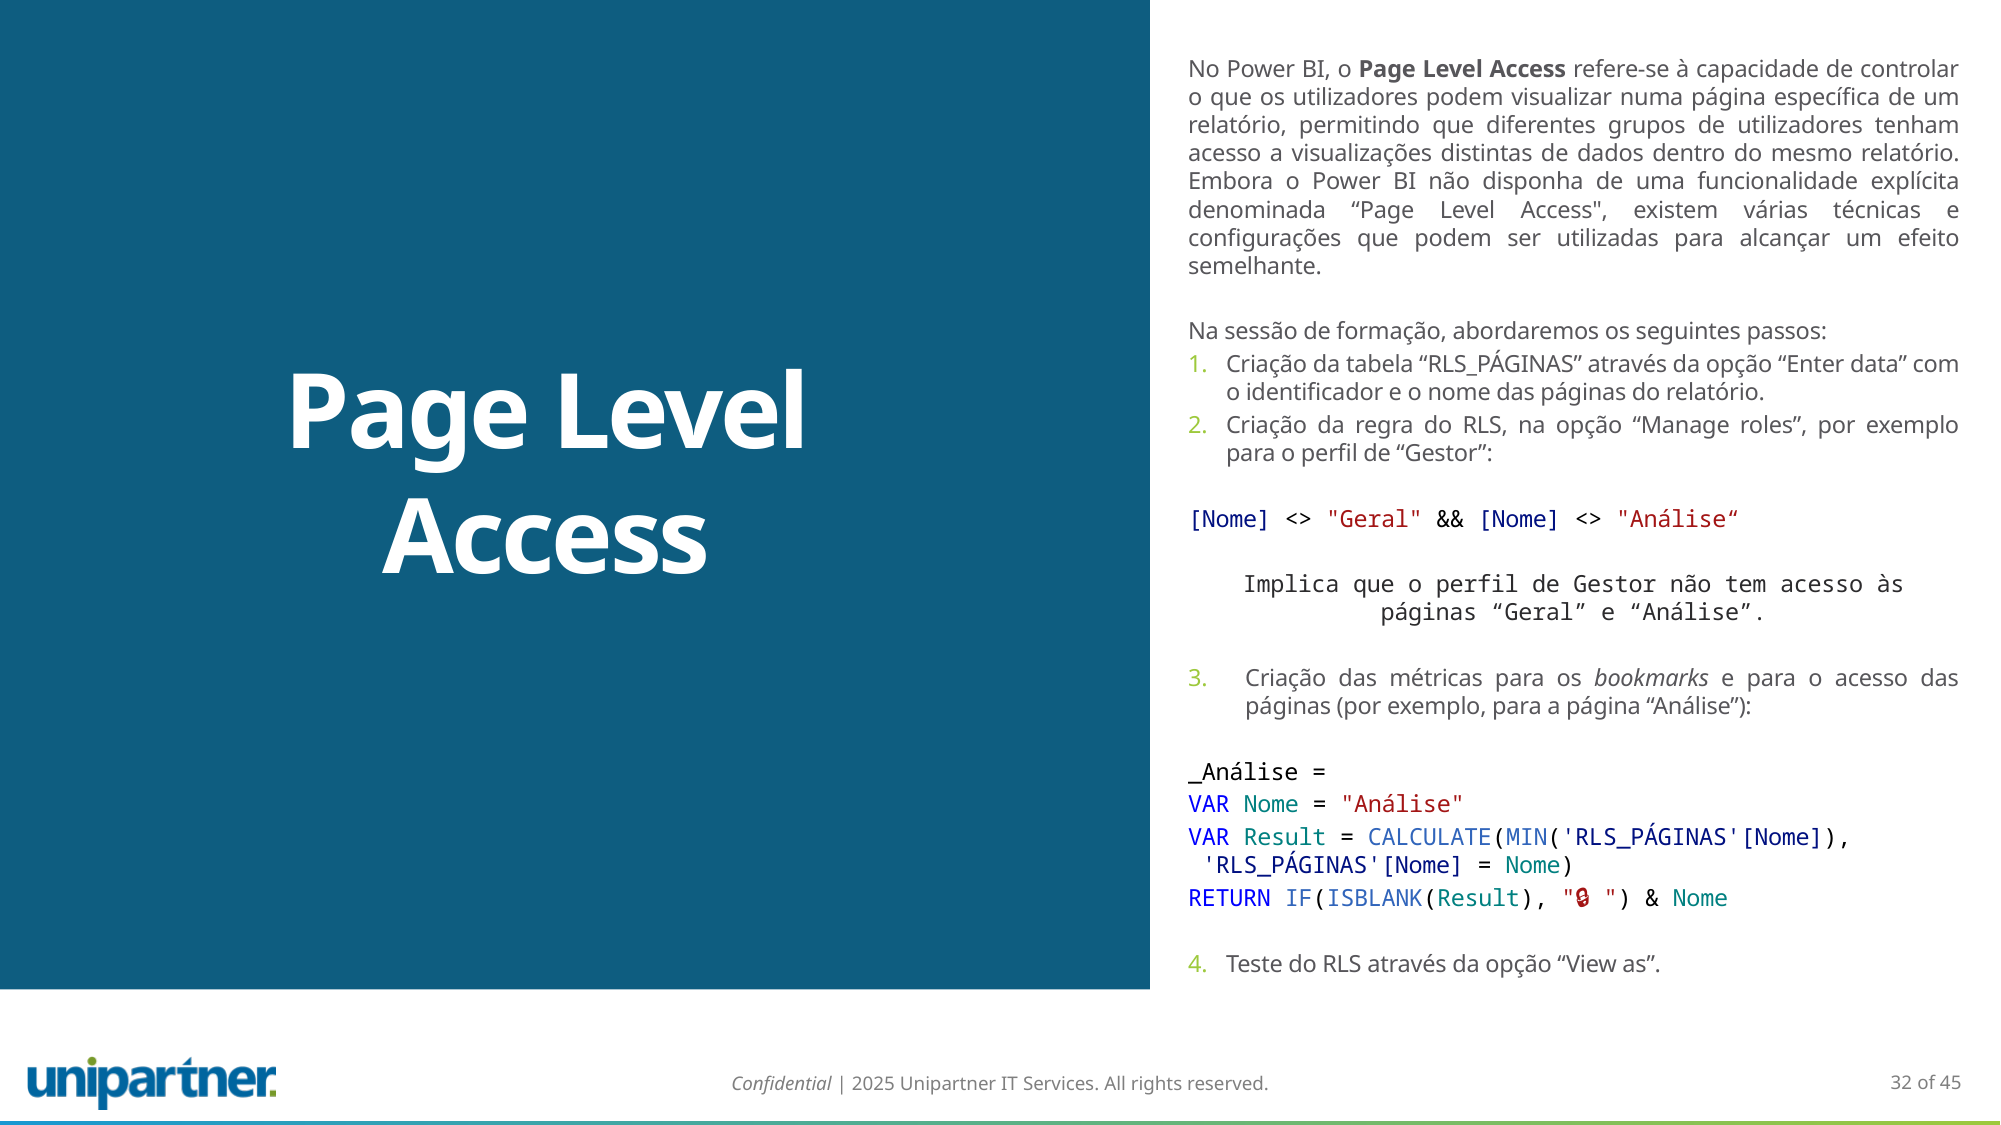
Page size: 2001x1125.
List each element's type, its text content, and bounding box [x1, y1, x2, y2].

picture [27, 1056, 276, 1110]
text_box No Power BI, o Page Level Access refere-se à capacidade de controlar o que os utilizadores podem visualizar numa página específica de um relatório, permitindo que diferentes grupos de utilizadores tenham acesso a visualizações distintas de dados dentro do mesmo relatório. Embora o Power BI não disponha de uma funcionalidade explícita denominada “Page Level Access", existem várias técnicas e configurações que podem ser utilizadas para alcançar um efeito semelhante. Na sessão de formação, abordaremos os seguintes passos: Criação da tabela “RLS_PÁGINAS” através da opção “Enter data” com o identificador e o nome das páginas do relatório. Criação da regra do RLS, na opção “Manage roles”, por exemplo para o perfil de “Gestor”: [Nome] <> "Geral" && [Nome] <> "Análise“ Implica que o perfil de Gestor não tem acesso às páginas “Geral” e “Análise”. Criação das métricas para os bookmarks e para o acesso das páginas (por exemplo, para a página “Análise”): _Análise = VAR Nome = "Análise" VAR Result = CALCULATE(MIN('RLS_PÁGINAS'[Nome]), 'RLS_PÁGINAS'[Nome] = Nome) RETURN IF(ISBLANK(Result), "🔒 ") & Nome Teste do RLS através da opção “View as”. [1173, 46, 1974, 990]
list Page Level Access [153, 344, 940, 598]
